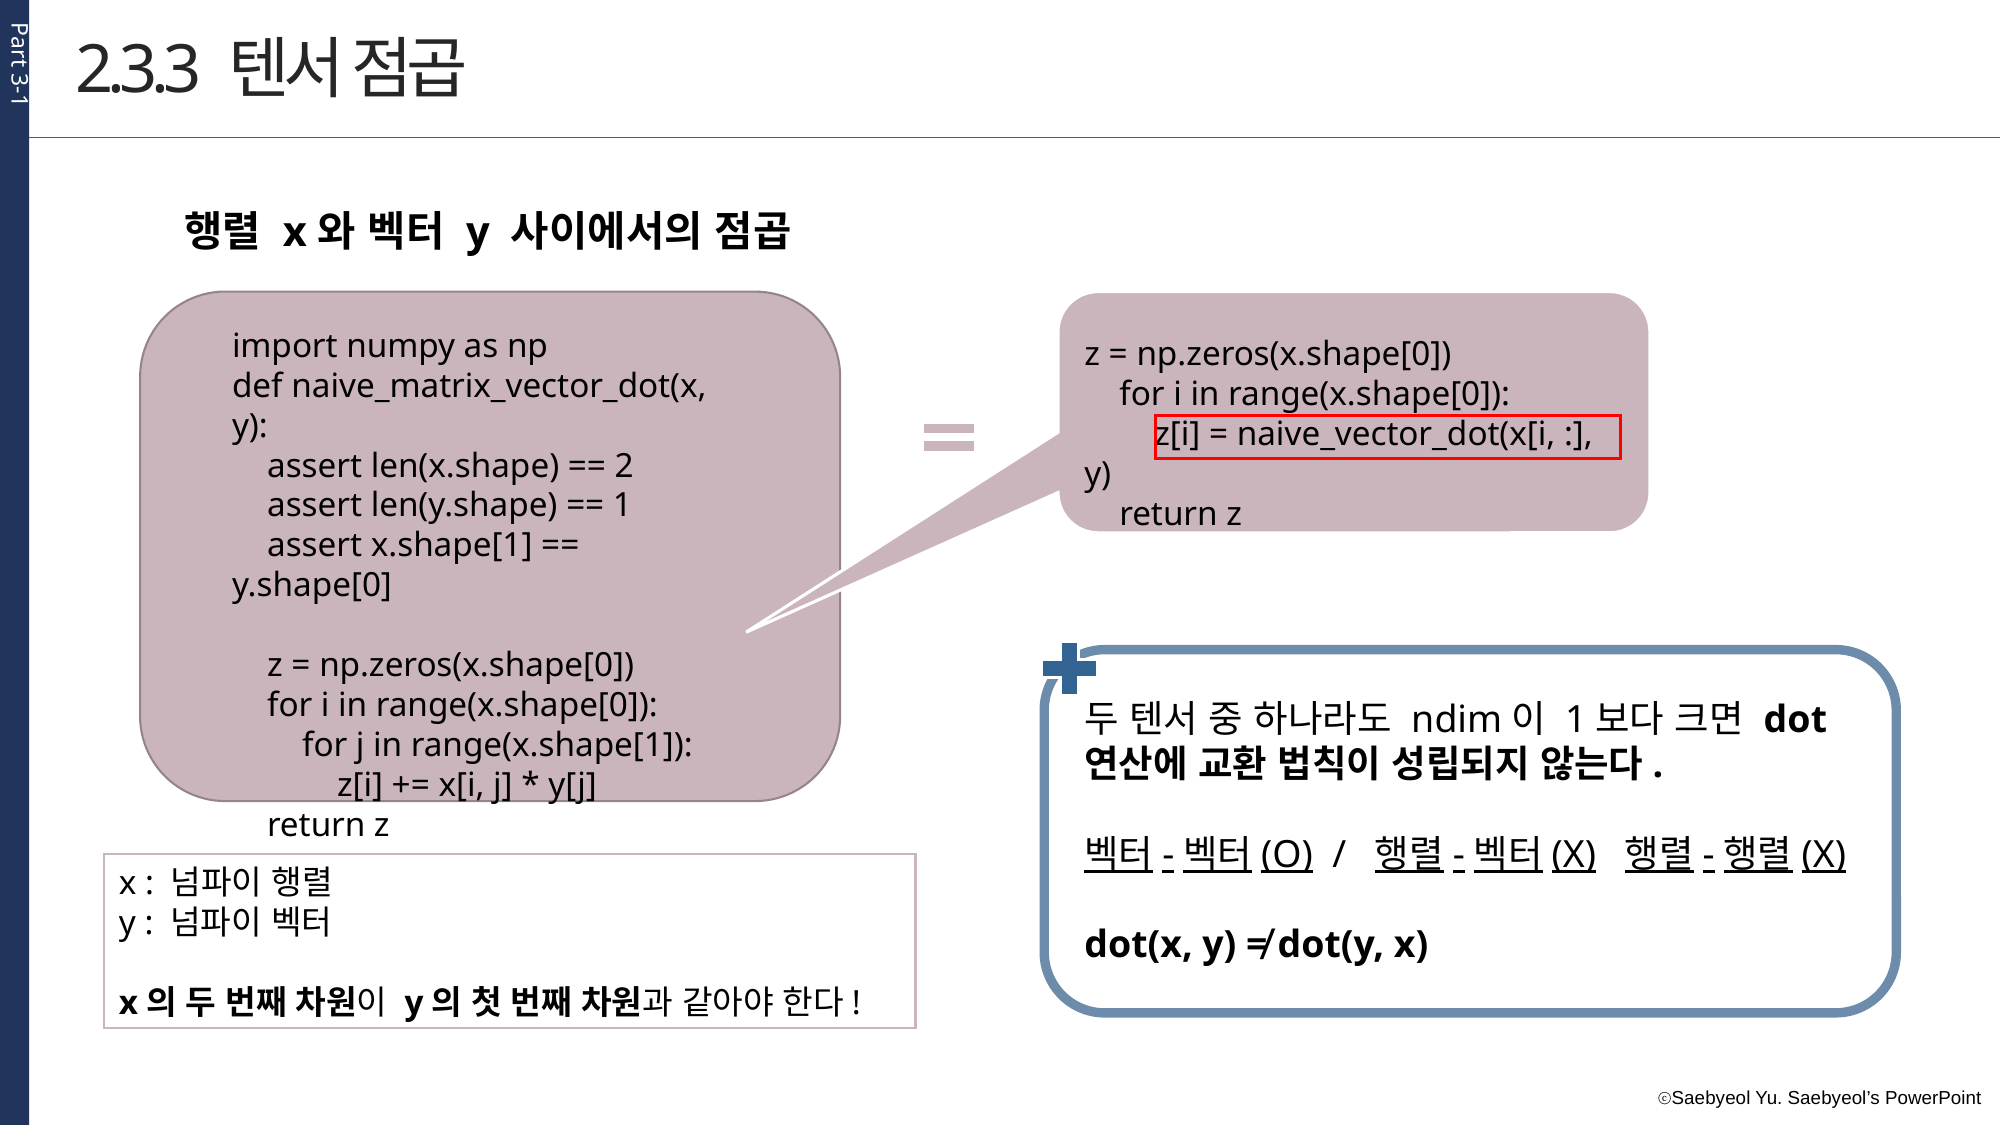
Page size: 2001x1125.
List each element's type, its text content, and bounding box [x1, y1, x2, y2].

text_box 행렬 x와 벡터 y 사이에서의 점곱 [169, 197, 811, 263]
text_box [0, 312, 30, 1125]
text_box [1040, 640, 1099, 697]
text_box Part 3-1 [0, 8, 42, 312]
text_box 두 텐서 중 하나라도 ndim이 1보다 크면 dot 연산에 교환 법칙이 성립되지 않는다. 벡터-벡터(O) / 행렬-벡터(X) 행렬-행렬(X) dot(x, y) ≠ dot(y, x) [1069, 687, 1876, 973]
text_box import numpy as np def naive_matrix_vector_dot(x, y): assert len(x.shape) == 2 assert len(y.shape) == 1 assert x.shape[1] == y.shape[0] z = np.zeros(x.shape[0]) for i in range(x.shape[0]): for j in range(x.shape[1]): z[i] += x[i, j] * y[j] return z [217, 316, 763, 851]
text_box [139, 290, 842, 802]
text_box [0, 0, 30, 8]
text_box [1154, 415, 1621, 460]
text_box [745, 289, 1652, 634]
text_box 2.3.3 텐서 점곱 [61, 18, 484, 113]
text_box [921, 438, 977, 454]
text_box z = np.zeros(x.shape[0]) for i in range(x.shape[0]): z[i] = naive_vector_dot(x[i, :], y) return z [1069, 324, 1638, 540]
text_box [1043, 648, 1898, 1014]
text_box [921, 420, 977, 436]
text_box x : 넘파이 행렬 y : 넘파이 벡터 x의 두 번째 차원이 y의 첫 번째 차원과 같아야 한다! [103, 853, 917, 1029]
